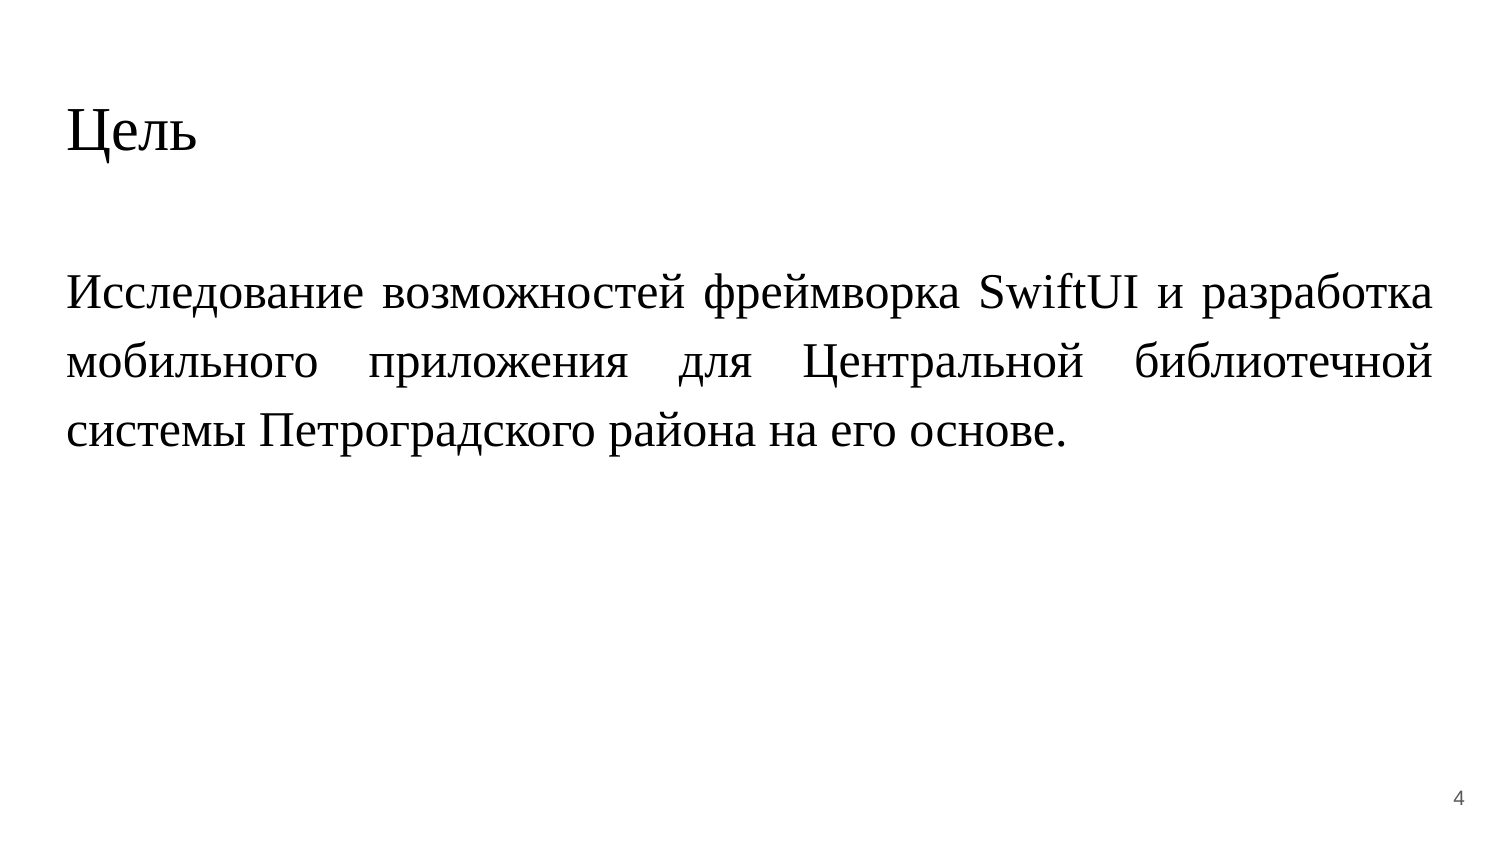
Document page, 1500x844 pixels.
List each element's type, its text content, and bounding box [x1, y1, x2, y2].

slide_number ‹#› [1389, 764, 1480, 830]
title Цель [51, 72, 1449, 167]
list Исследование возможностей фреймворка SwiftUI и разработка мобильного приложения для Центральной библиотечной системы Петроградского района на его основе. [51, 234, 1449, 796]
